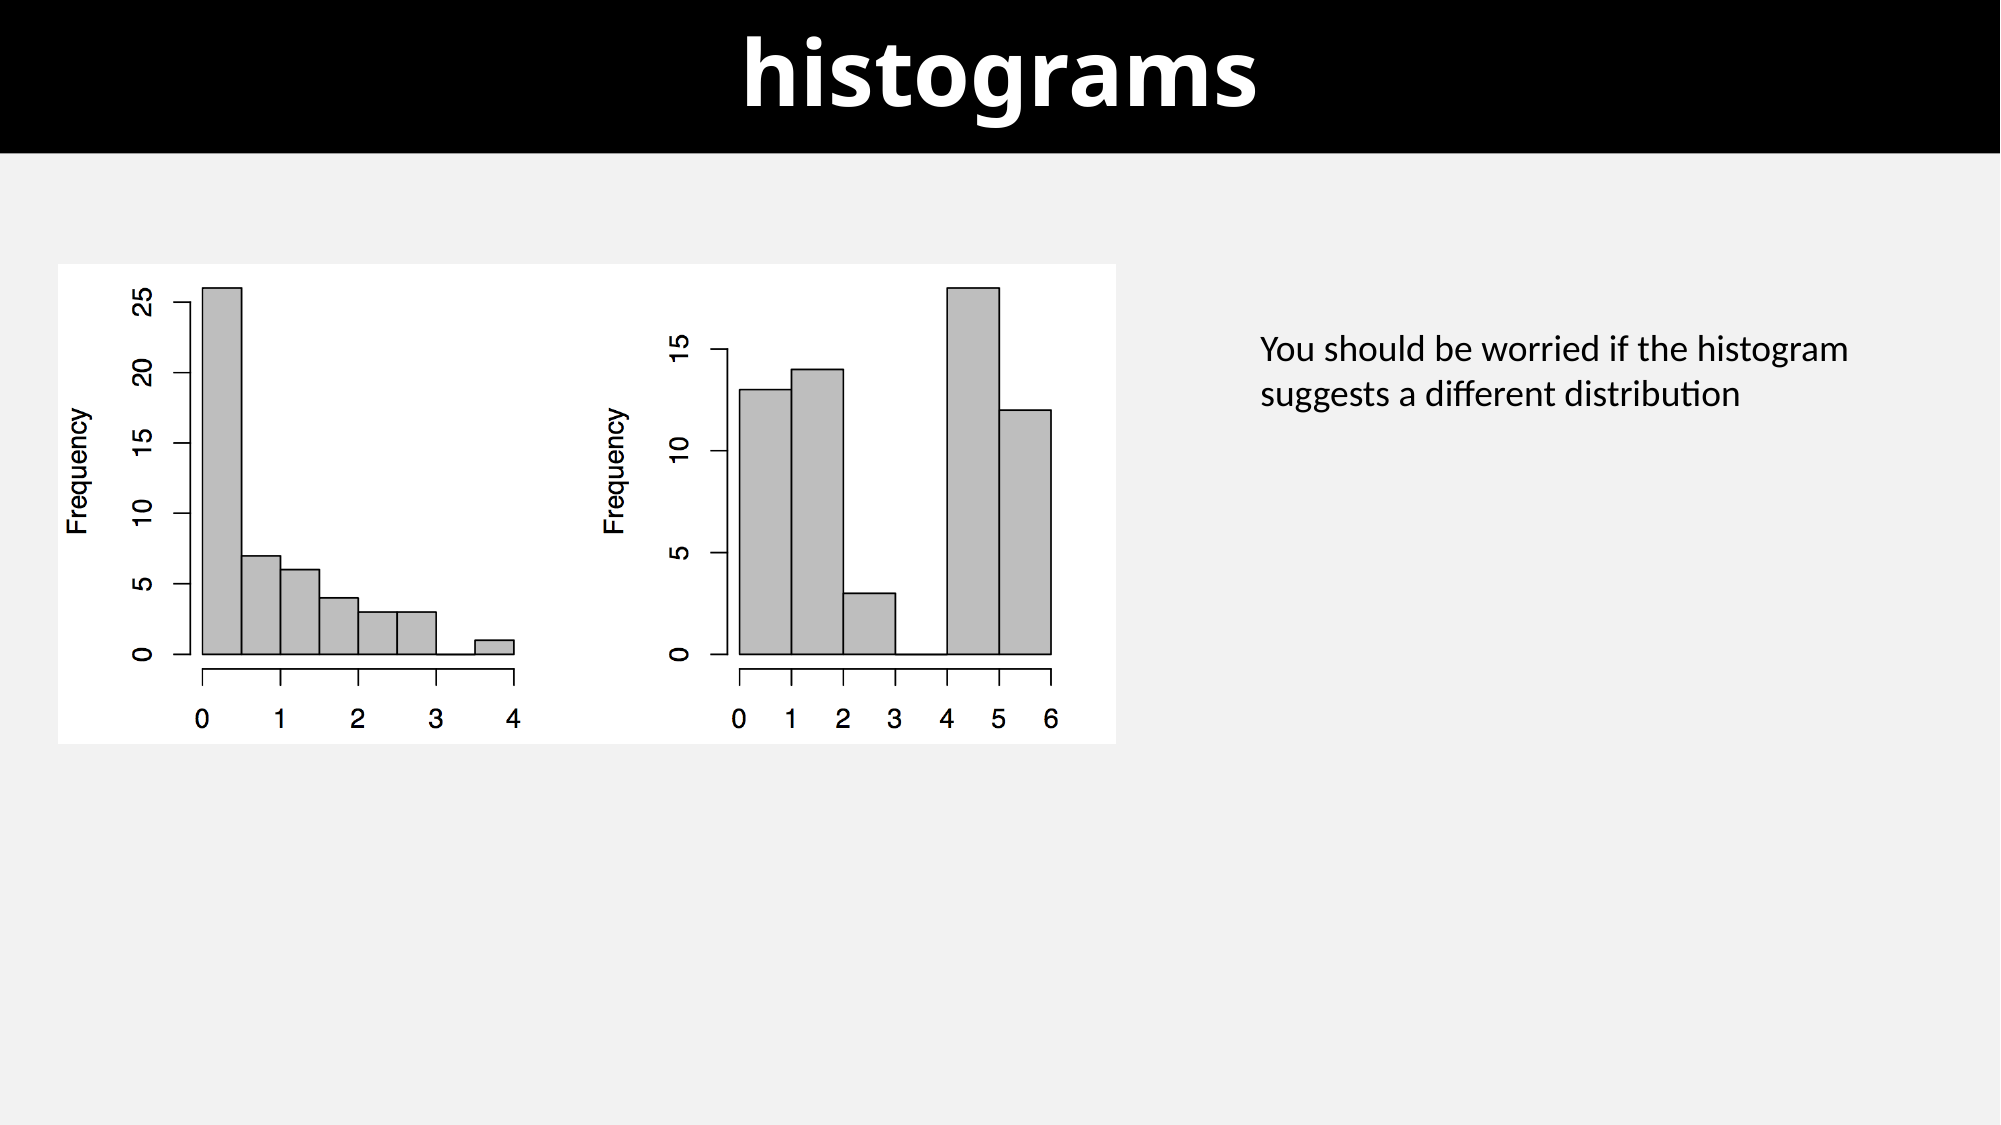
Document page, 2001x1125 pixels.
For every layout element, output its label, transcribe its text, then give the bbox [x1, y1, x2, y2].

text_box You should be worried if the histogram suggests a different distribution [1245, 316, 1937, 421]
picture [58, 264, 1116, 744]
title histograms [0, 0, 2000, 154]
